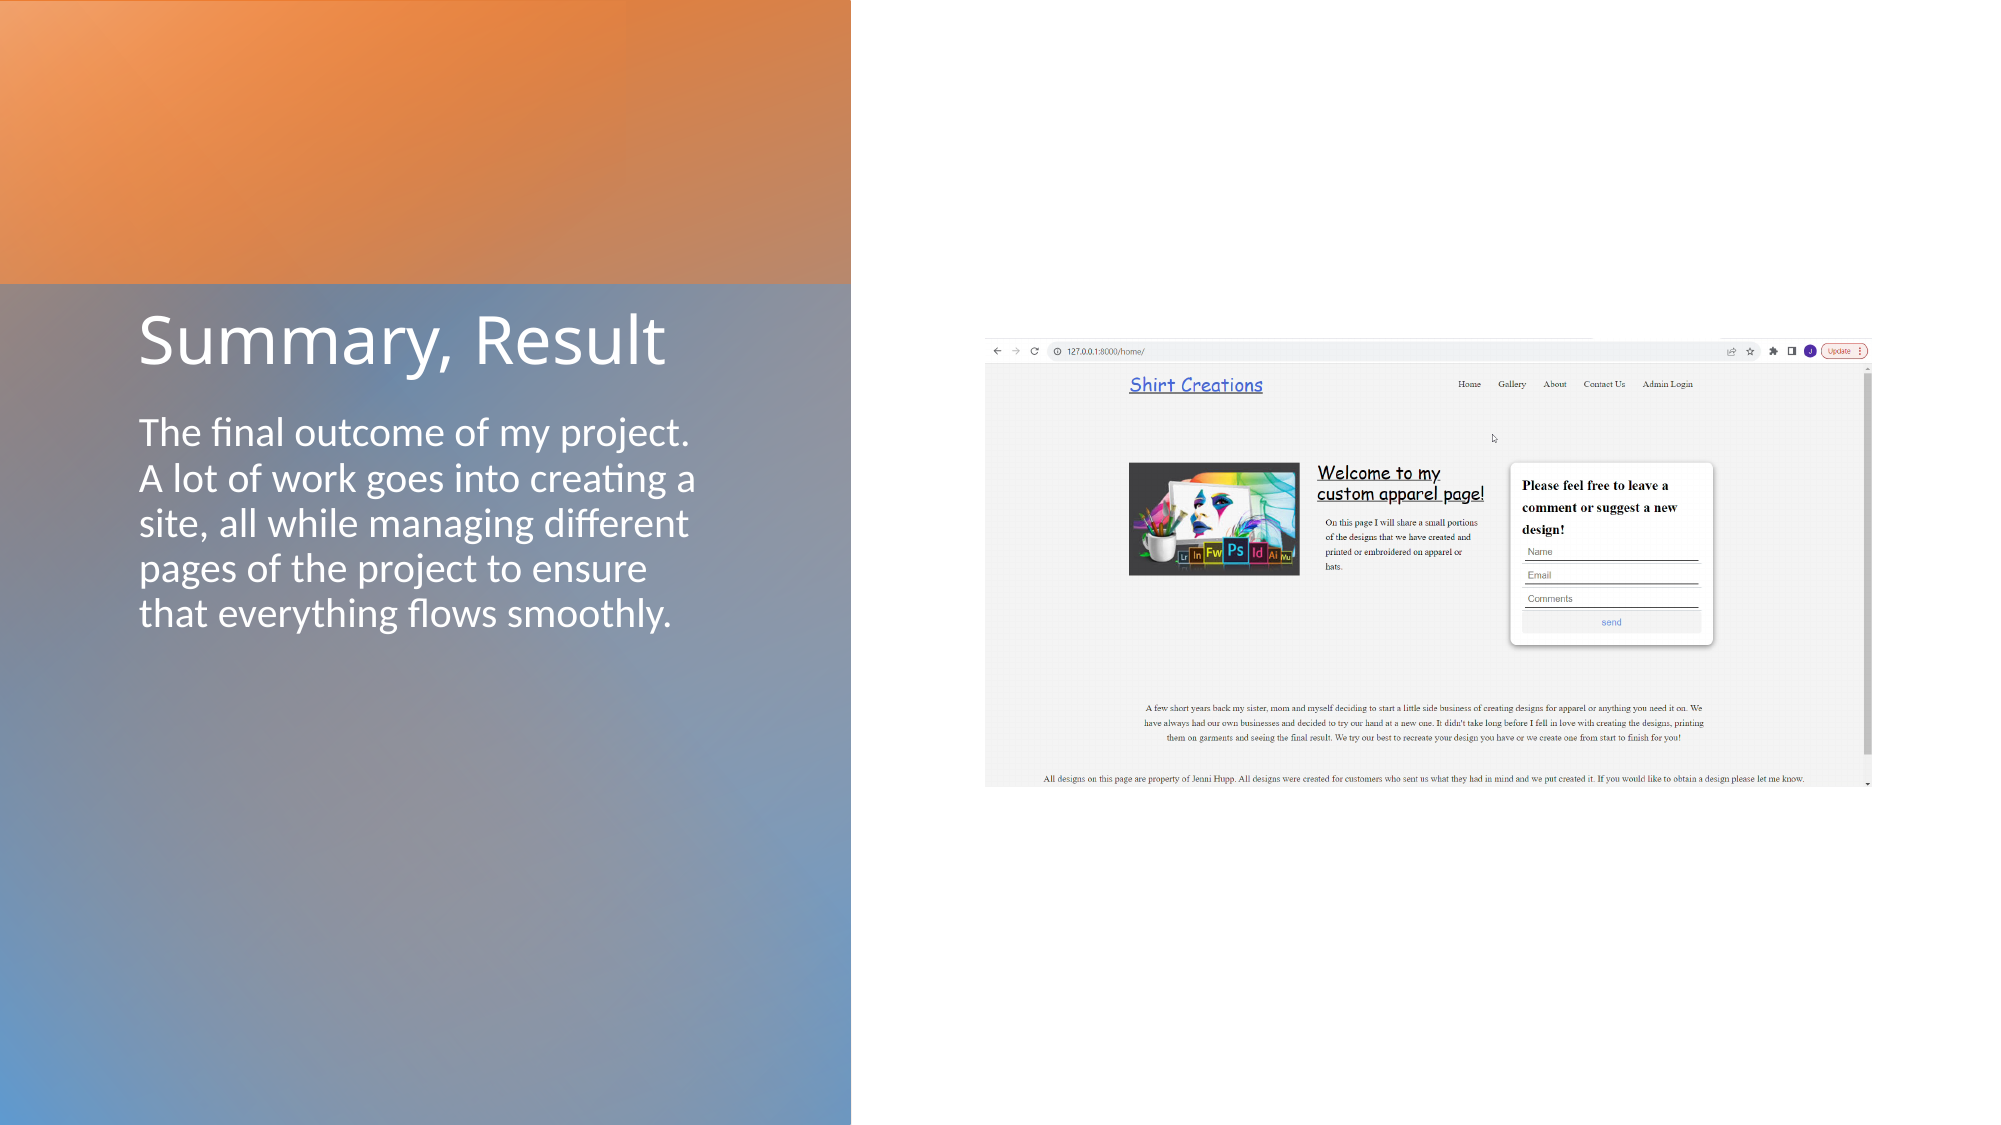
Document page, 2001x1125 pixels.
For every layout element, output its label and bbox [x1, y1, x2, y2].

text_box [985, 337, 1873, 788]
text_box [0, 0, 853, 1125]
